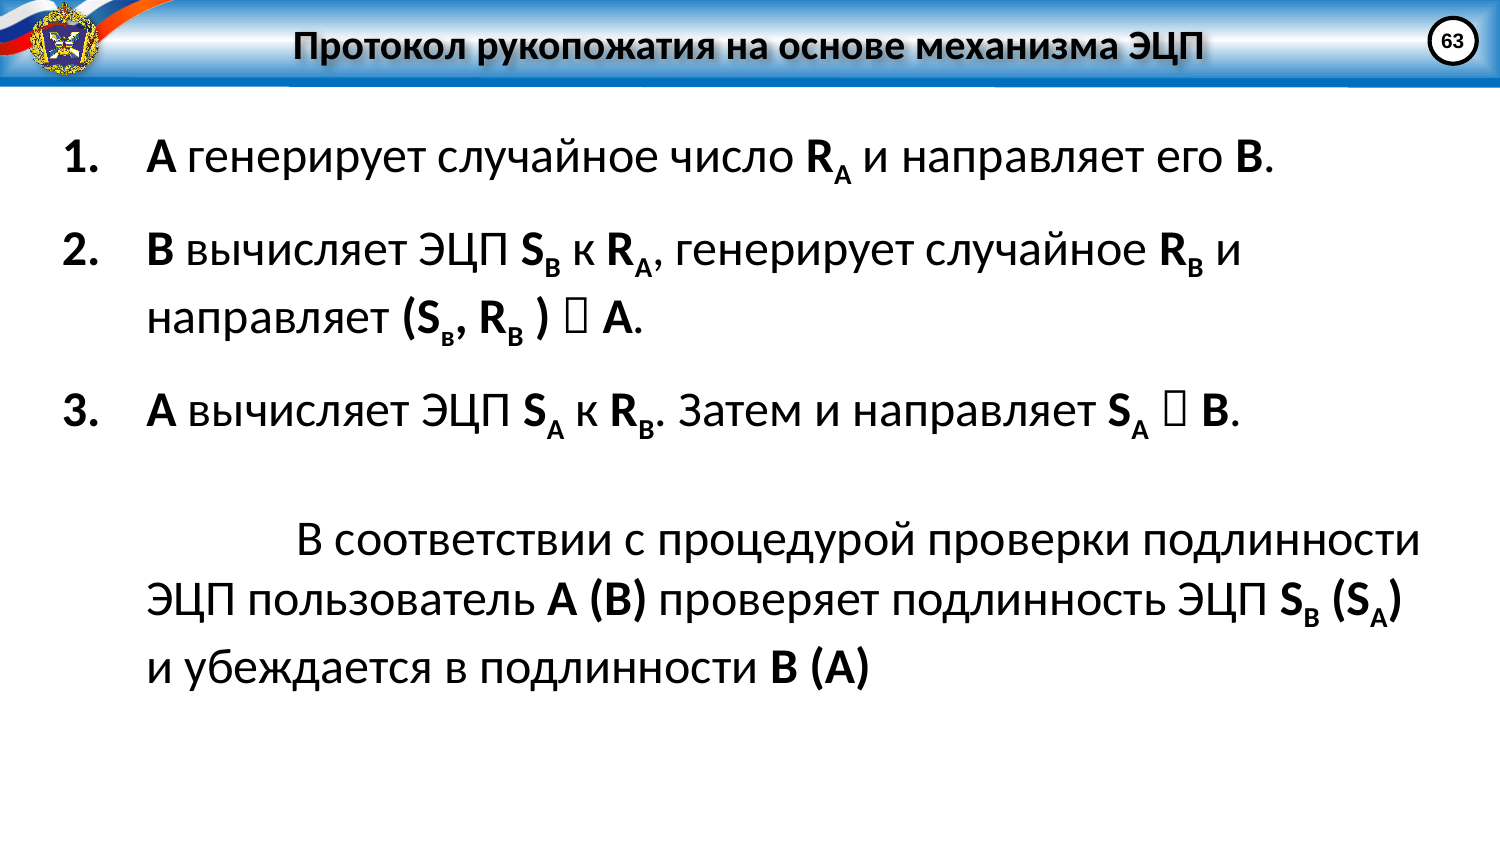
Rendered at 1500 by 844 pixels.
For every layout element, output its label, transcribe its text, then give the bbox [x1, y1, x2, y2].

title Протокол рукопожатия на основе механизма ЭЦП [0, 0, 1499, 127]
text_box А генерирует случайное число RA и направляет его B. B вычисляет ЭЦП SВ к RА, генерирует случайное RB и направляет (Sв, RВ )  А. А вычисляет ЭЦП SА к RВ. Затем и направляет SА  B. В соответствии с процедурой проверки подлинности ЭЦП пользователь А (B) проверяет подлинность ЭЦП SВ (SА) и убеждается в подлинности B (А) [47, 114, 1453, 701]
slide_number 63 [1423, 12, 1483, 68]
